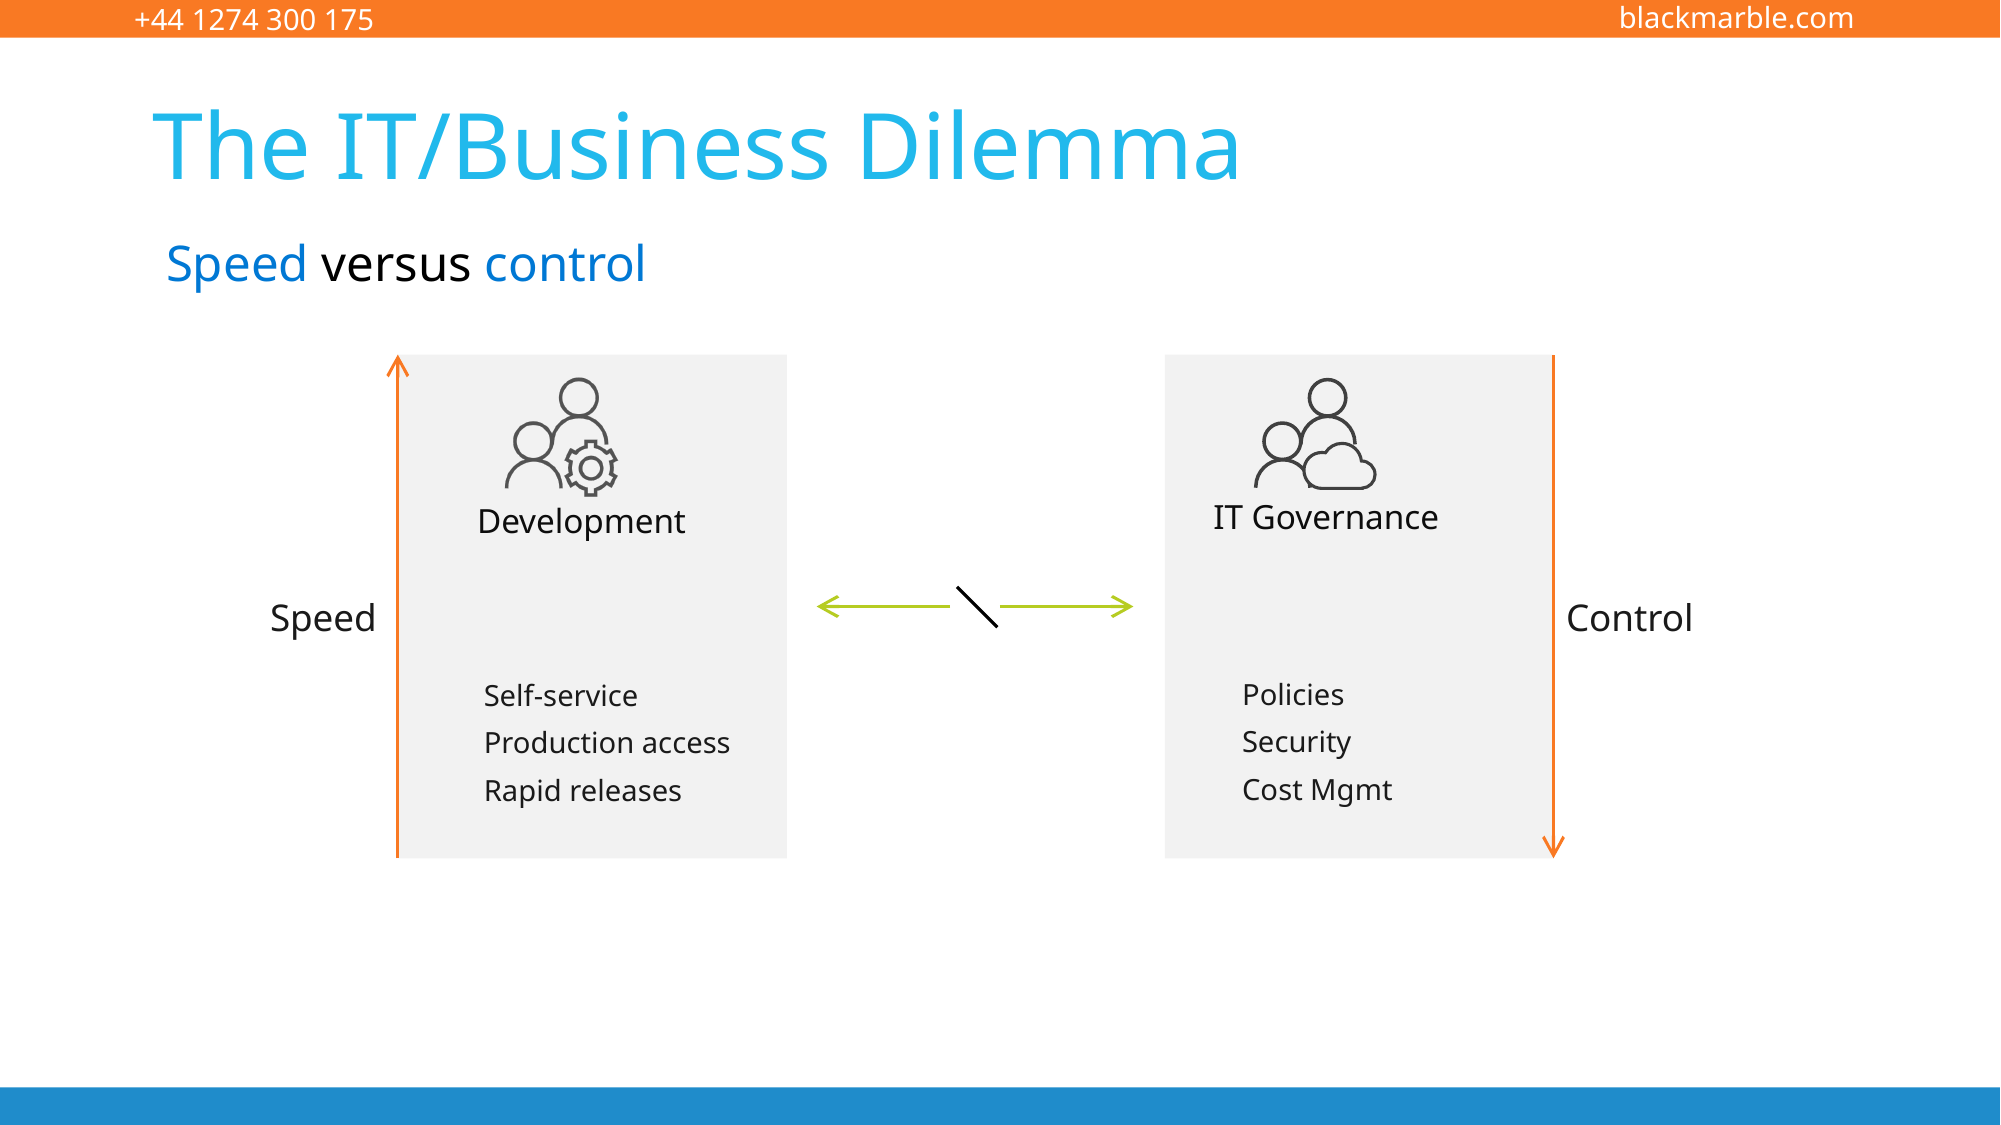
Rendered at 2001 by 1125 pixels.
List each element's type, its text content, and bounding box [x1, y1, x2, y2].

text_box [398, 354, 788, 859]
text_box Policies Security Cost Mgmt [1242, 676, 1393, 902]
text_box Speed [255, 587, 392, 647]
text_box Self-service Production access Rapid releases [483, 677, 731, 958]
text_box Speed versus control [137, 216, 1997, 316]
title The IT/Business Dilemma [137, 92, 1863, 311]
text_box Control [1554, 586, 1709, 646]
text_box [1164, 354, 1553, 859]
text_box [446, 354, 718, 541]
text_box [1191, 376, 1462, 538]
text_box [956, 586, 998, 628]
